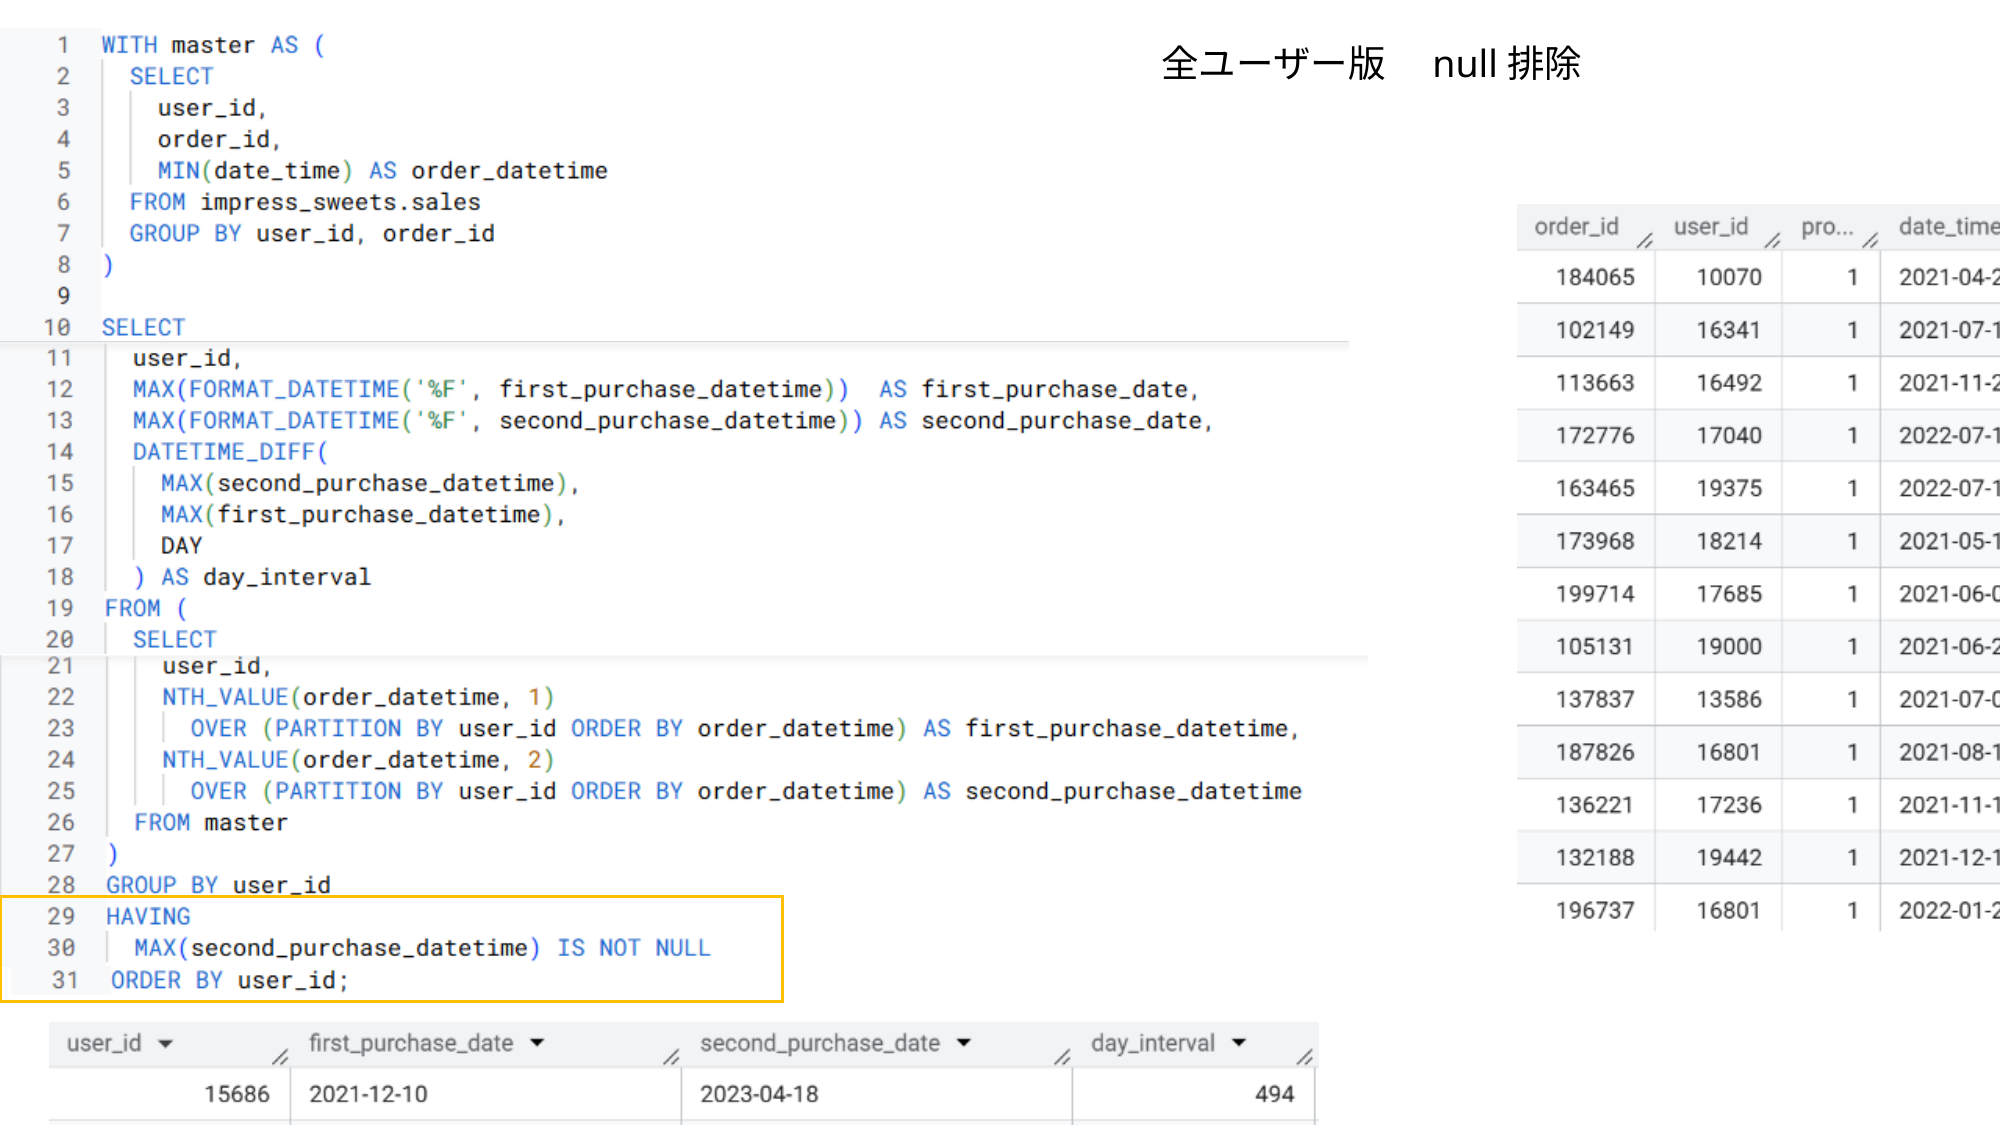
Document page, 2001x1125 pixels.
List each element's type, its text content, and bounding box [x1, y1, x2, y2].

picture [1516, 204, 2000, 934]
text_box [0, 968, 10, 1003]
picture [0, 28, 1368, 1003]
picture [48, 1022, 1319, 1125]
text_box 全ユーザー版 null排除 [1146, 32, 1920, 92]
